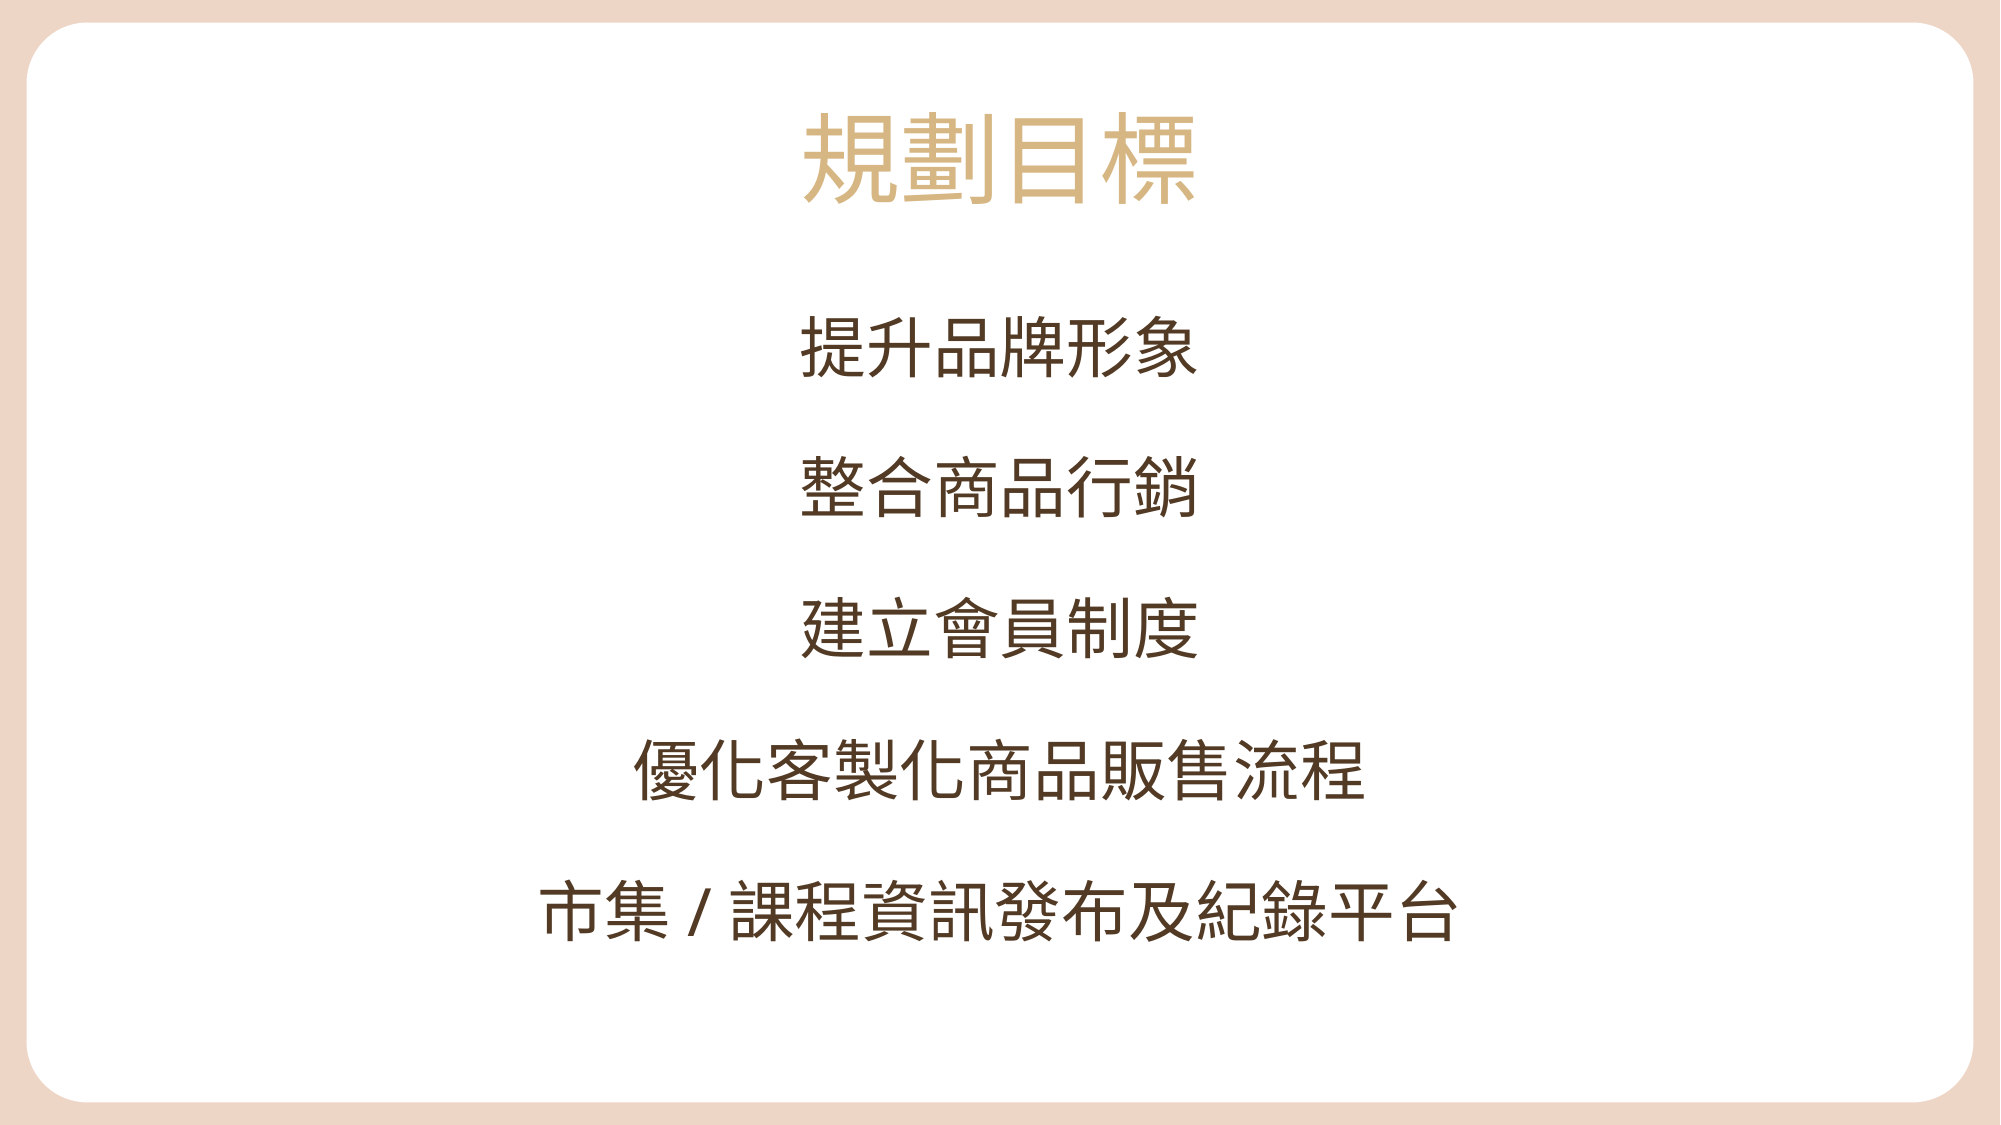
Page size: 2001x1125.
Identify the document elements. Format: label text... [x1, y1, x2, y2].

text_box 提升品牌形象 [644, 279, 1356, 420]
text_box 建立會員制度 [497, 561, 1503, 704]
text_box 規劃目標 [644, 93, 1356, 236]
text_box 優化客製化商品販售流程 [556, 704, 1444, 843]
text_box 整合商品行銷 [644, 420, 1356, 561]
text_box 市集/課程資訊發布及紀錄平台 [468, 843, 1532, 986]
text_box [25, 21, 1975, 1104]
